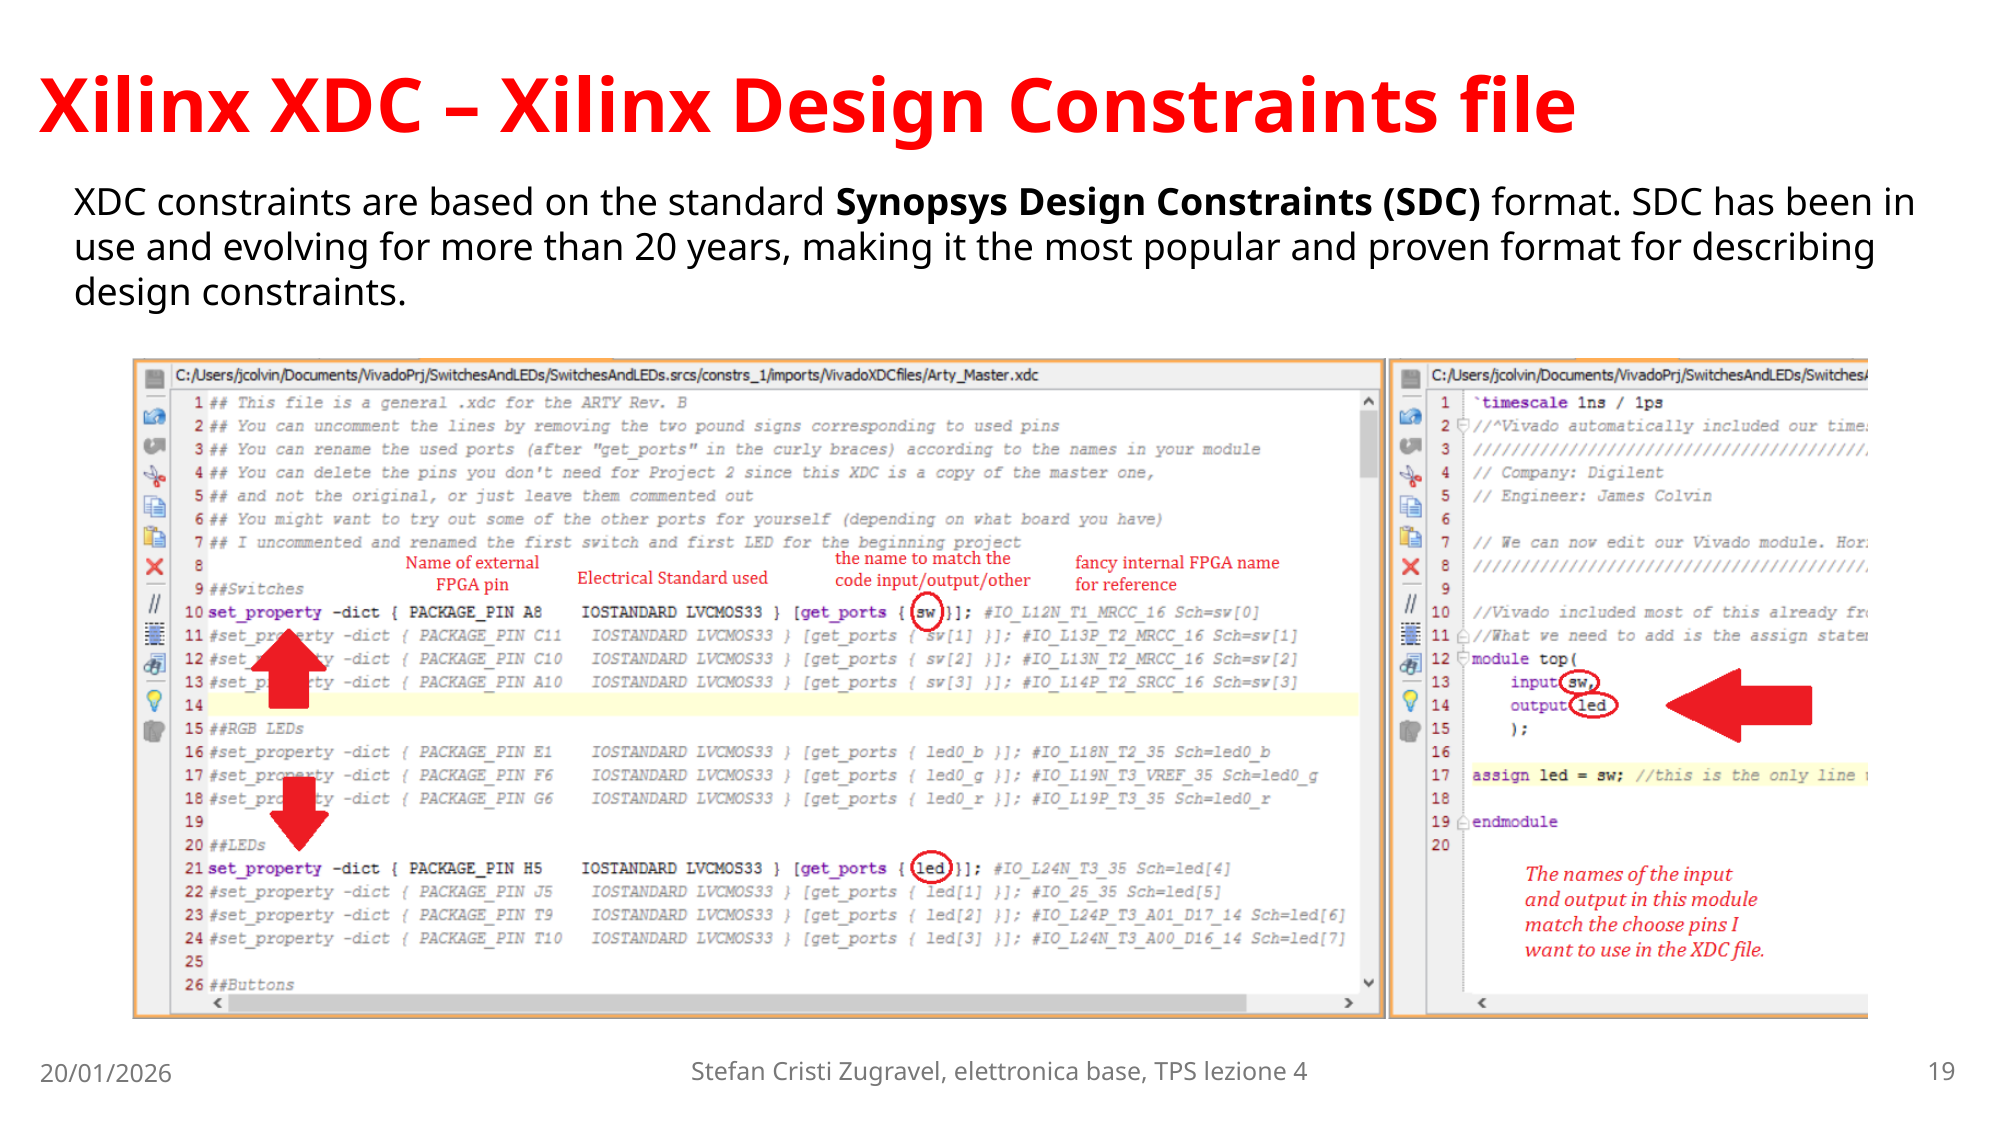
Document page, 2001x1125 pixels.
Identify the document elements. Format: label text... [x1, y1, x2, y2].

picture [131, 358, 1869, 1019]
text_box XDC constraints are based on the standard Synopsys Design Constraints (SDC) format. SDC has been in use and evolving for more than 20 years, making it the most popular and proven format for describing design constraints. [59, 170, 1941, 321]
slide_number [24, 1042, 475, 1103]
title Xilinx XDC – Xilinx Design Constraints file [24, 22, 1971, 195]
footer Stefan Cristi Zugravel, elettronica base, TPS lezione 4 [662, 1042, 1338, 1103]
slide_number 19 [1520, 1042, 1971, 1103]
